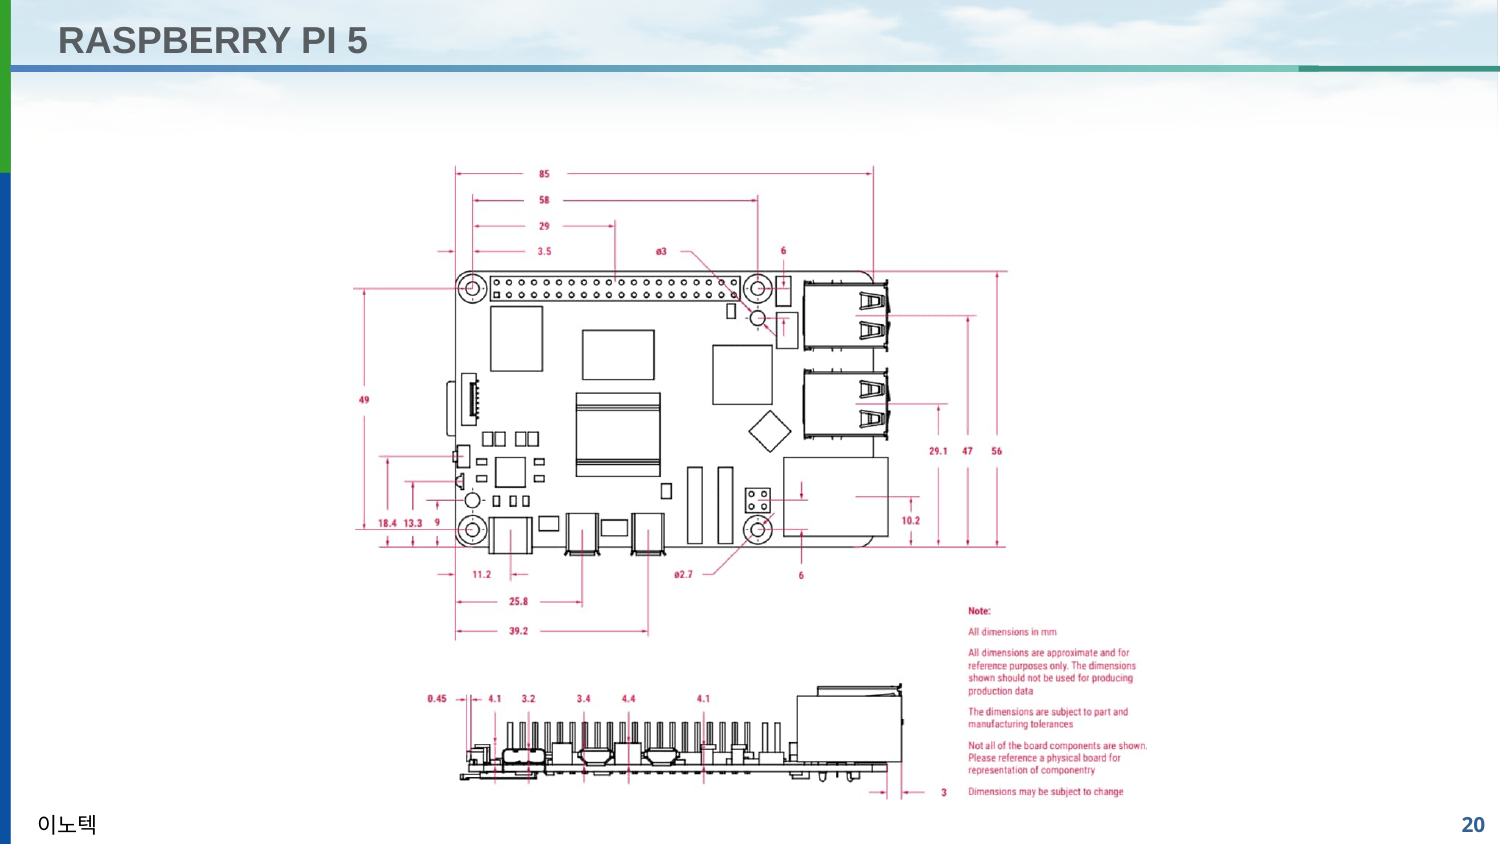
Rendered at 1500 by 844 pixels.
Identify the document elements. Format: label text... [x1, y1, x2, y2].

text_box Raspberry Pi 5 [43, 8, 384, 69]
picture [0, 0, 1500, 844]
